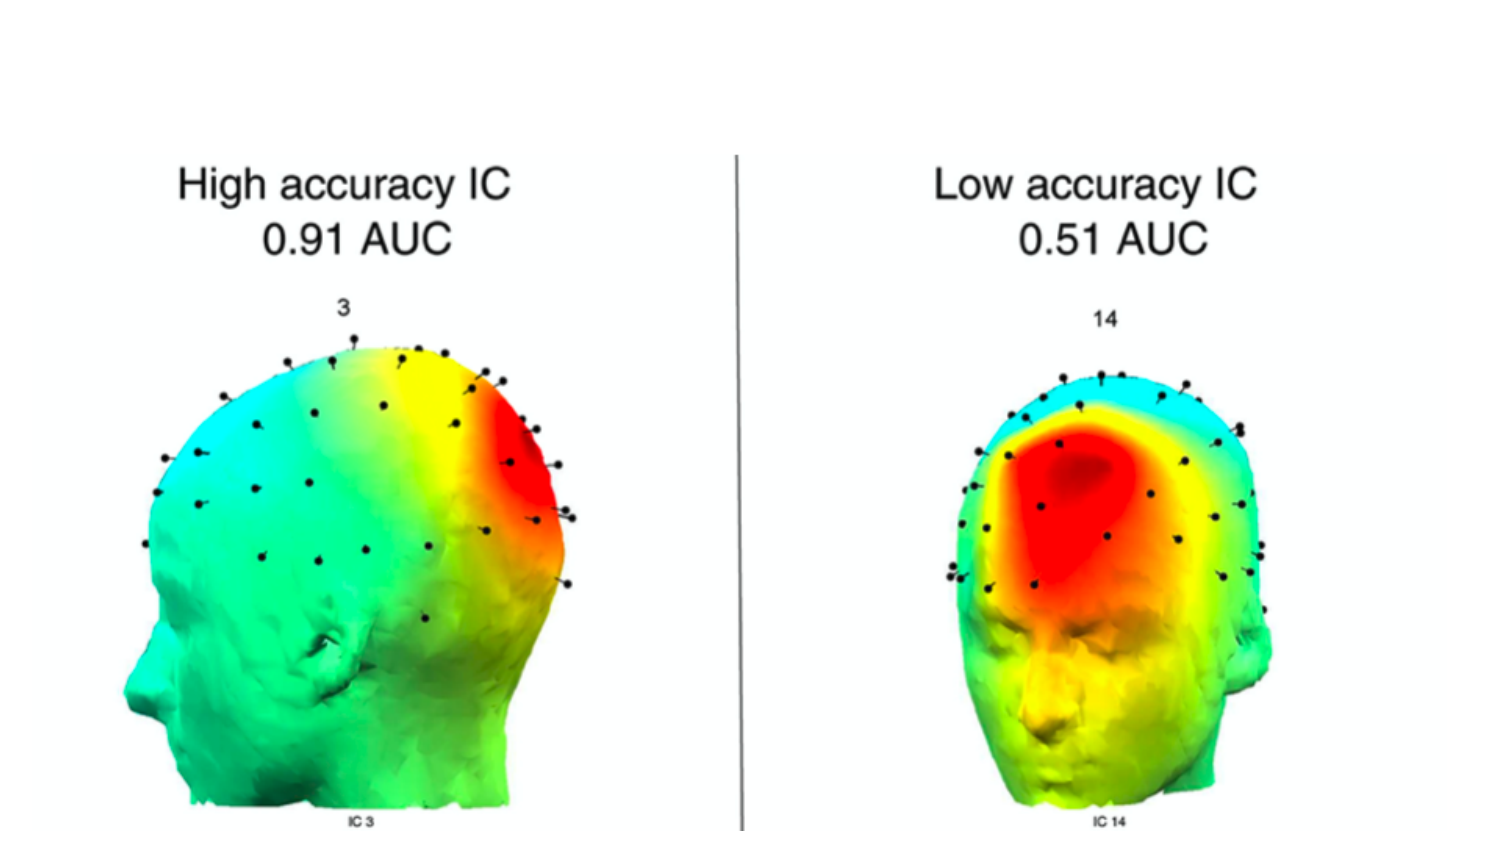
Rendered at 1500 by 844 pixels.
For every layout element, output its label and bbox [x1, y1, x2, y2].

picture [32, 127, 1447, 832]
